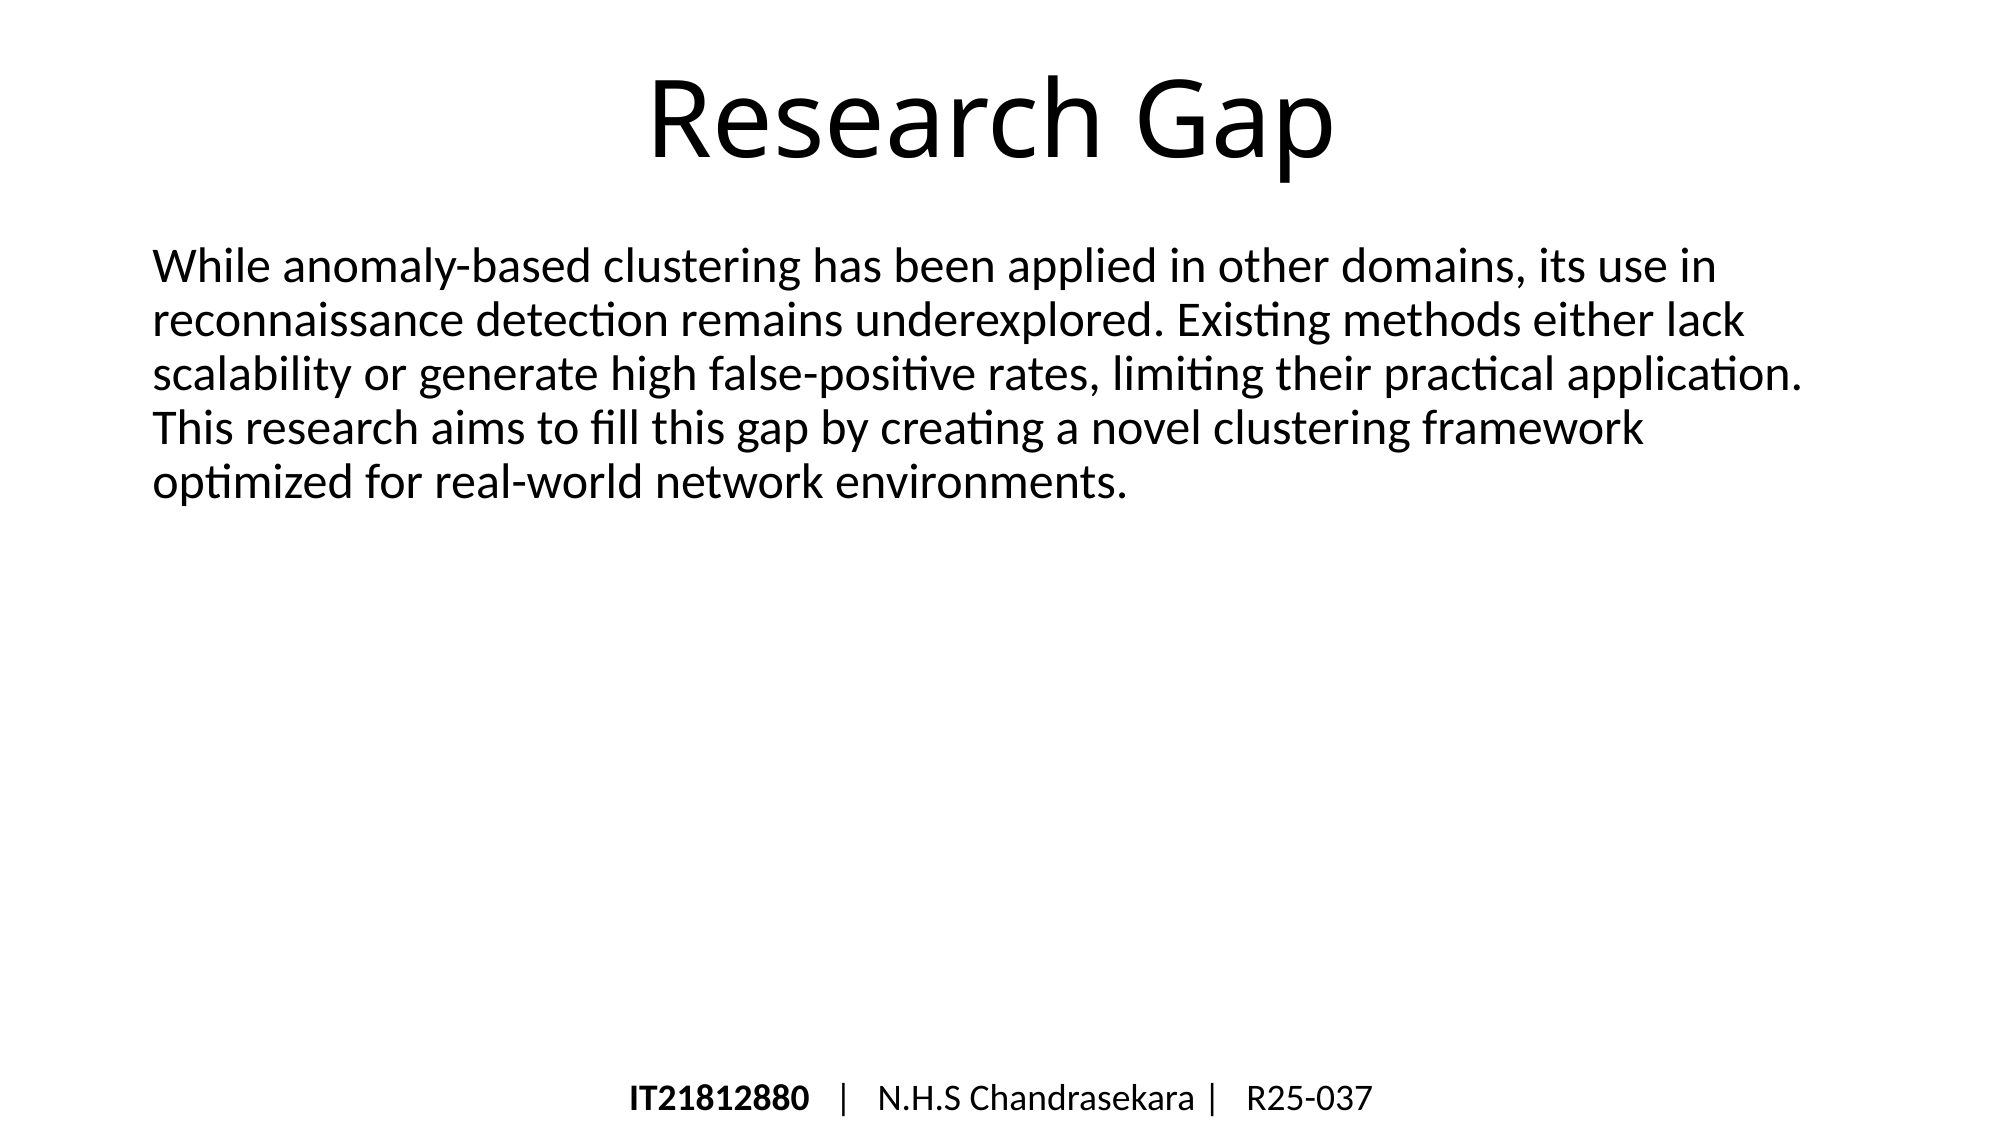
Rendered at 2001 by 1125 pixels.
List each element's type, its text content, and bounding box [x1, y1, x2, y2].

list While anomaly-based clustering has been applied in other domains, its use in reconnaissance detection remains underexplored. Existing methods either lack scalability or generate high false-positive rates, limiting their practical application. This research aims to fill this gap by creating a novel clustering framework optimized for real-world network environments. [137, 231, 1863, 541]
text_box IT21812880 | N.H.S Chandrasekara | R25-037 [613, 1064, 1734, 1125]
title Research Gap [630, 14, 1370, 231]
